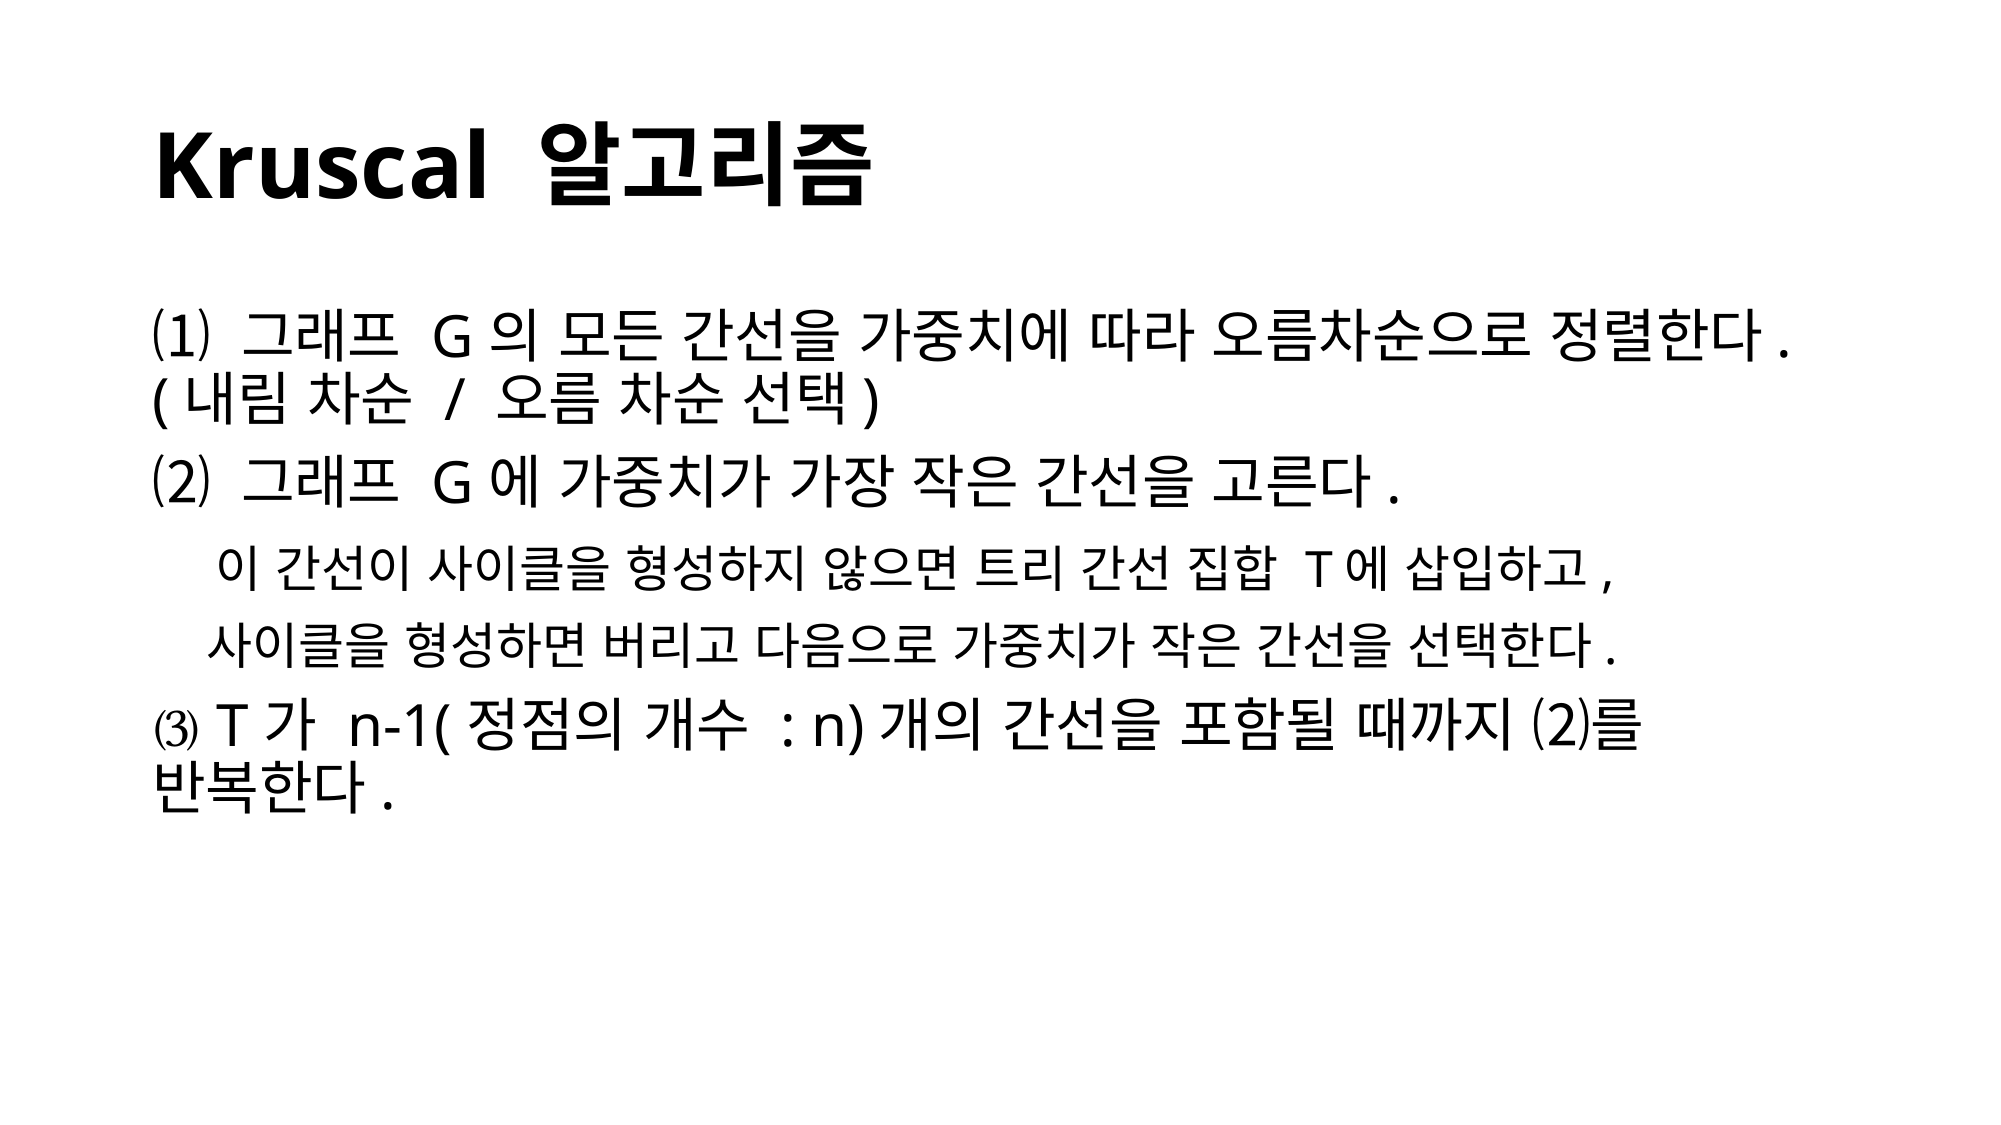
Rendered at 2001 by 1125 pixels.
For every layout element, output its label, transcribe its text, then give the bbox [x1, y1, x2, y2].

title Kruscal 알고리즘 [137, 59, 1863, 278]
list ⑴ 그래프 G의 모든 간선을 가중치에 따라 오름차순으로 정렬한다. (내림 차순 / 오름 차순 선택) ⑵ 그래프 G에 가중치가 가장 작은 간선을 고른다. 이 간선이 사이클을 형성하지 않으면 트리 간선 집합 T에 삽입하고, 사이클을 형성하면 버리고 다음으로 가중치가 작은 간선을 선택한다. ⑶ T가 n-1(정점의 개수 : n)개의 간선을 포함될 때까지 ⑵를 반복한다. [137, 299, 1863, 1014]
